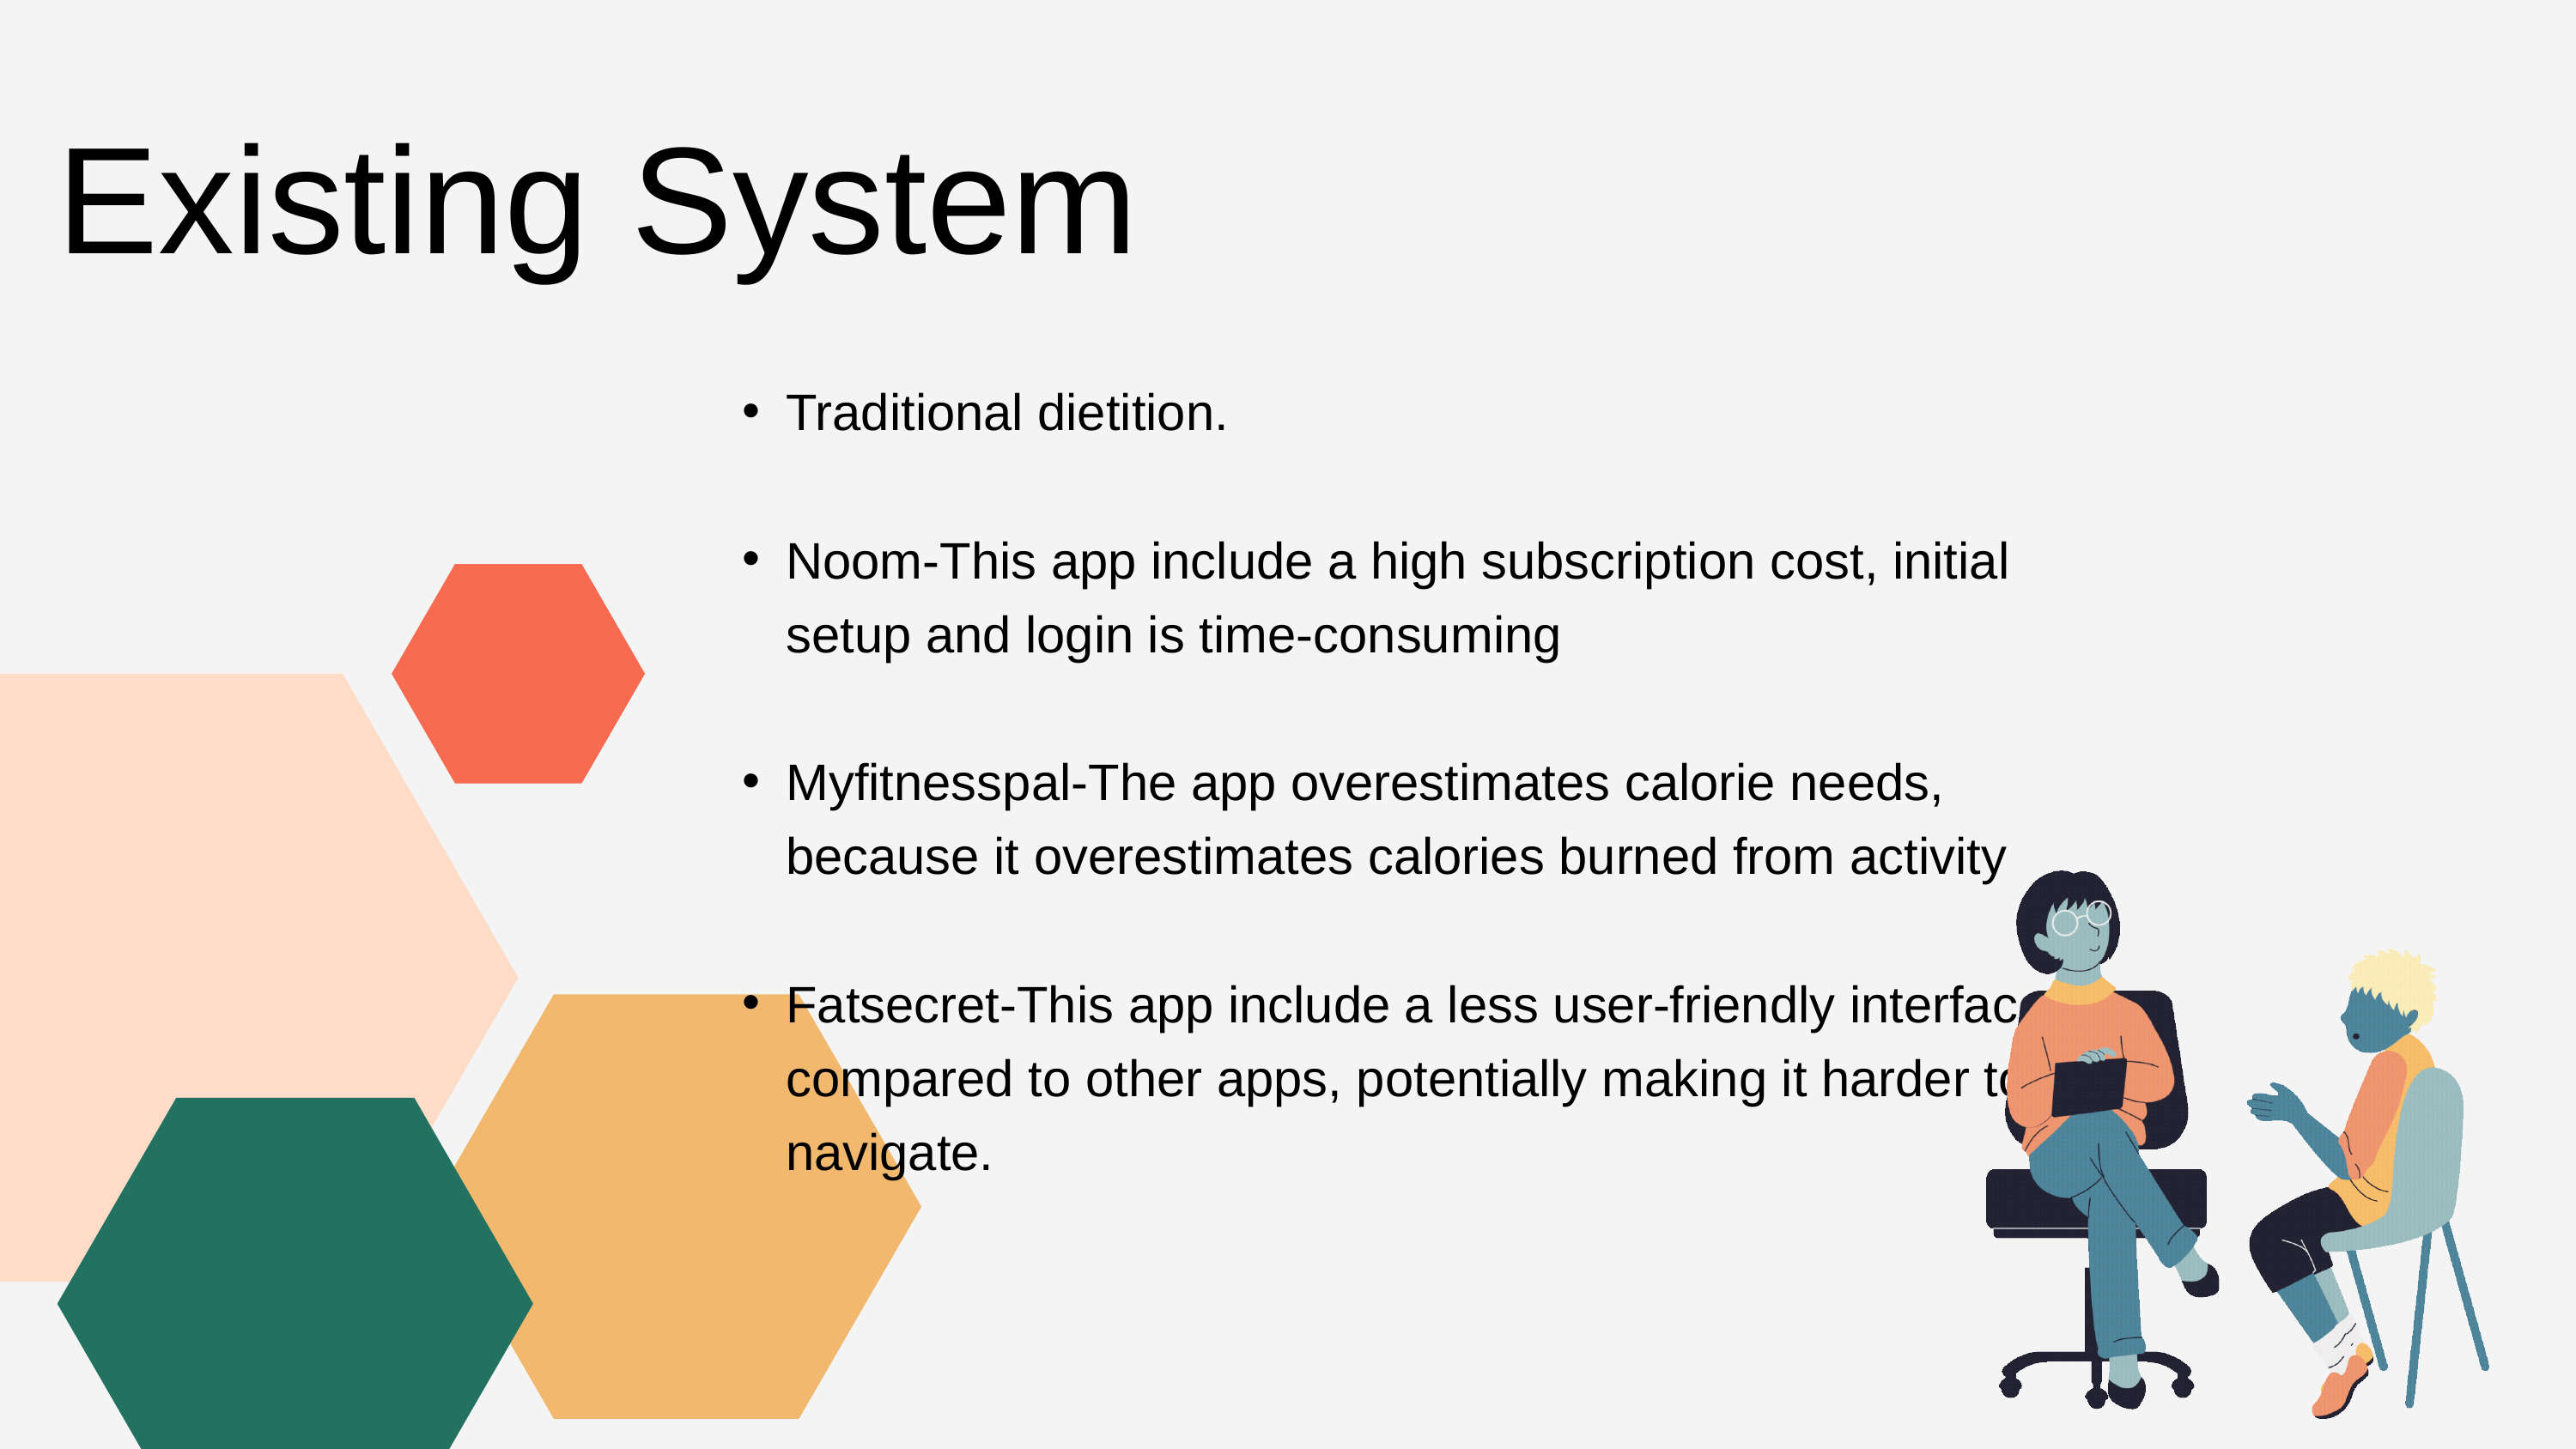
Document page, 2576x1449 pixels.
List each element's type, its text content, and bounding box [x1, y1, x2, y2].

text_box Existing System [57, 64, 1408, 284]
text_box [0, 673, 519, 1282]
text_box Traditional dietition. Noom-This app include a high subscription cost, initial setup and login is time-consuming Myfitnesspal-The app overestimates calorie needs, because it overestimates calories burned from activity Fatsecret-This app include a less user-friendly interface compared to other apps, potentially making it harder to navigate. [698, 367, 2060, 1255]
text_box [392, 564, 646, 784]
picture [1985, 870, 2489, 1420]
text_box [57, 1097, 533, 1449]
text_box [454, 994, 894, 1419]
